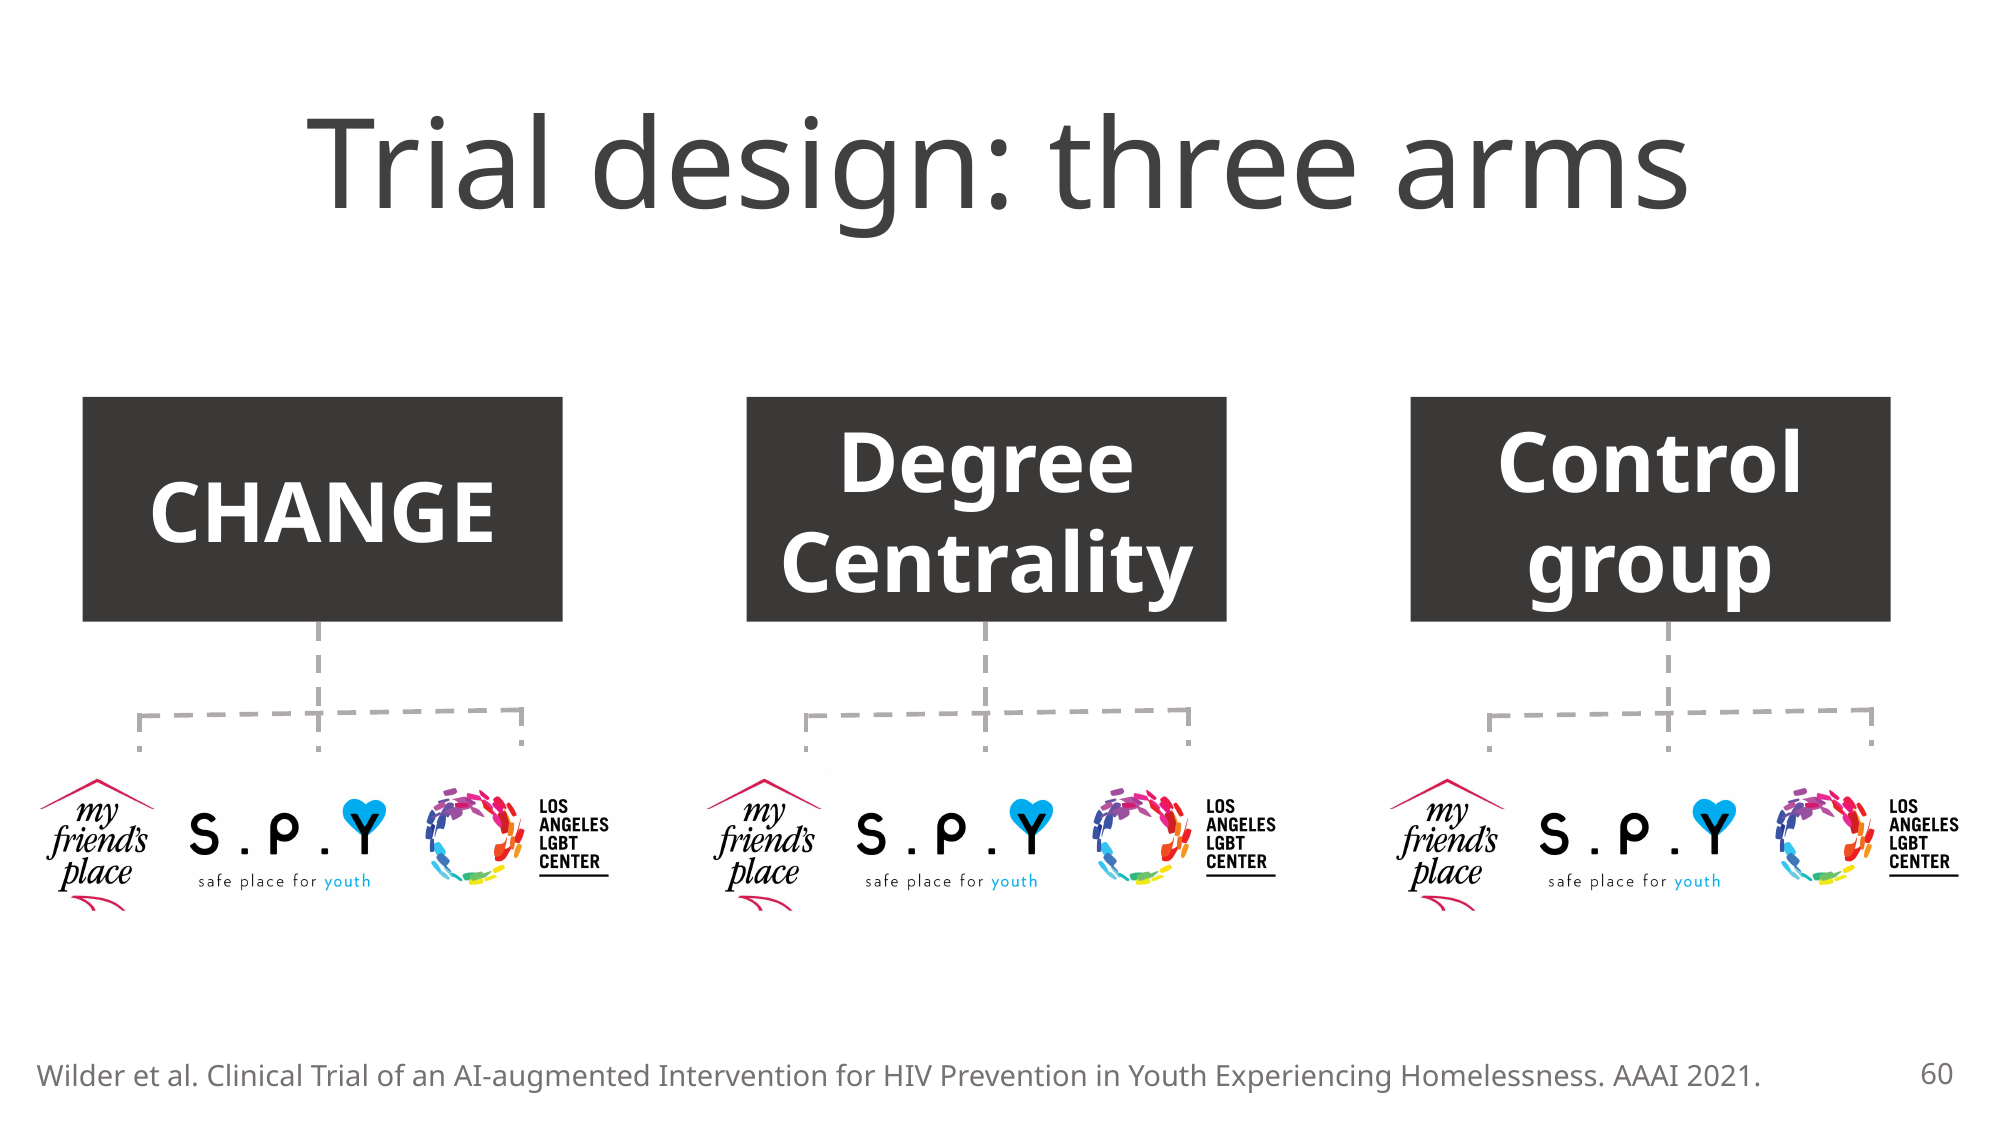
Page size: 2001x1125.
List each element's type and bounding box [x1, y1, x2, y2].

text_box [21, 1050, 1833, 1100]
picture [1363, 760, 1531, 929]
picture [680, 760, 848, 929]
picture [1080, 771, 1288, 901]
slide_number [1518, 1044, 1969, 1105]
title [137, 59, 1863, 278]
picture [413, 771, 621, 901]
text_box [82, 396, 564, 752]
picture [857, 789, 1053, 900]
text_box [746, 396, 1228, 752]
picture [190, 789, 386, 900]
picture [1540, 789, 1737, 900]
picture [1763, 771, 1971, 901]
picture [13, 760, 181, 929]
text_box [1410, 396, 1892, 752]
